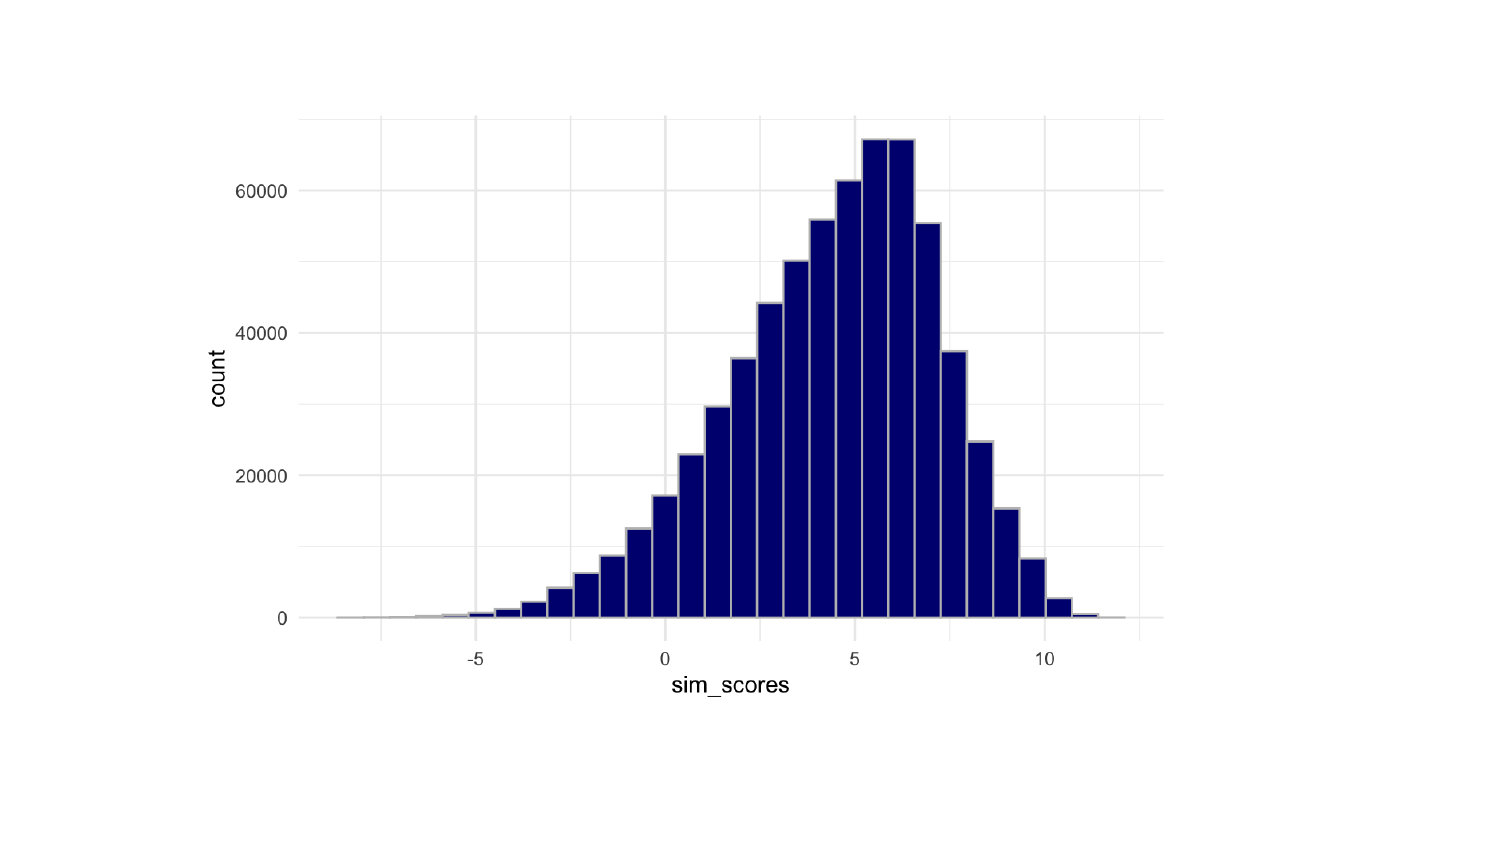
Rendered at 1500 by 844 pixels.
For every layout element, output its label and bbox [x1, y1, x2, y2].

picture [196, 104, 1175, 708]
